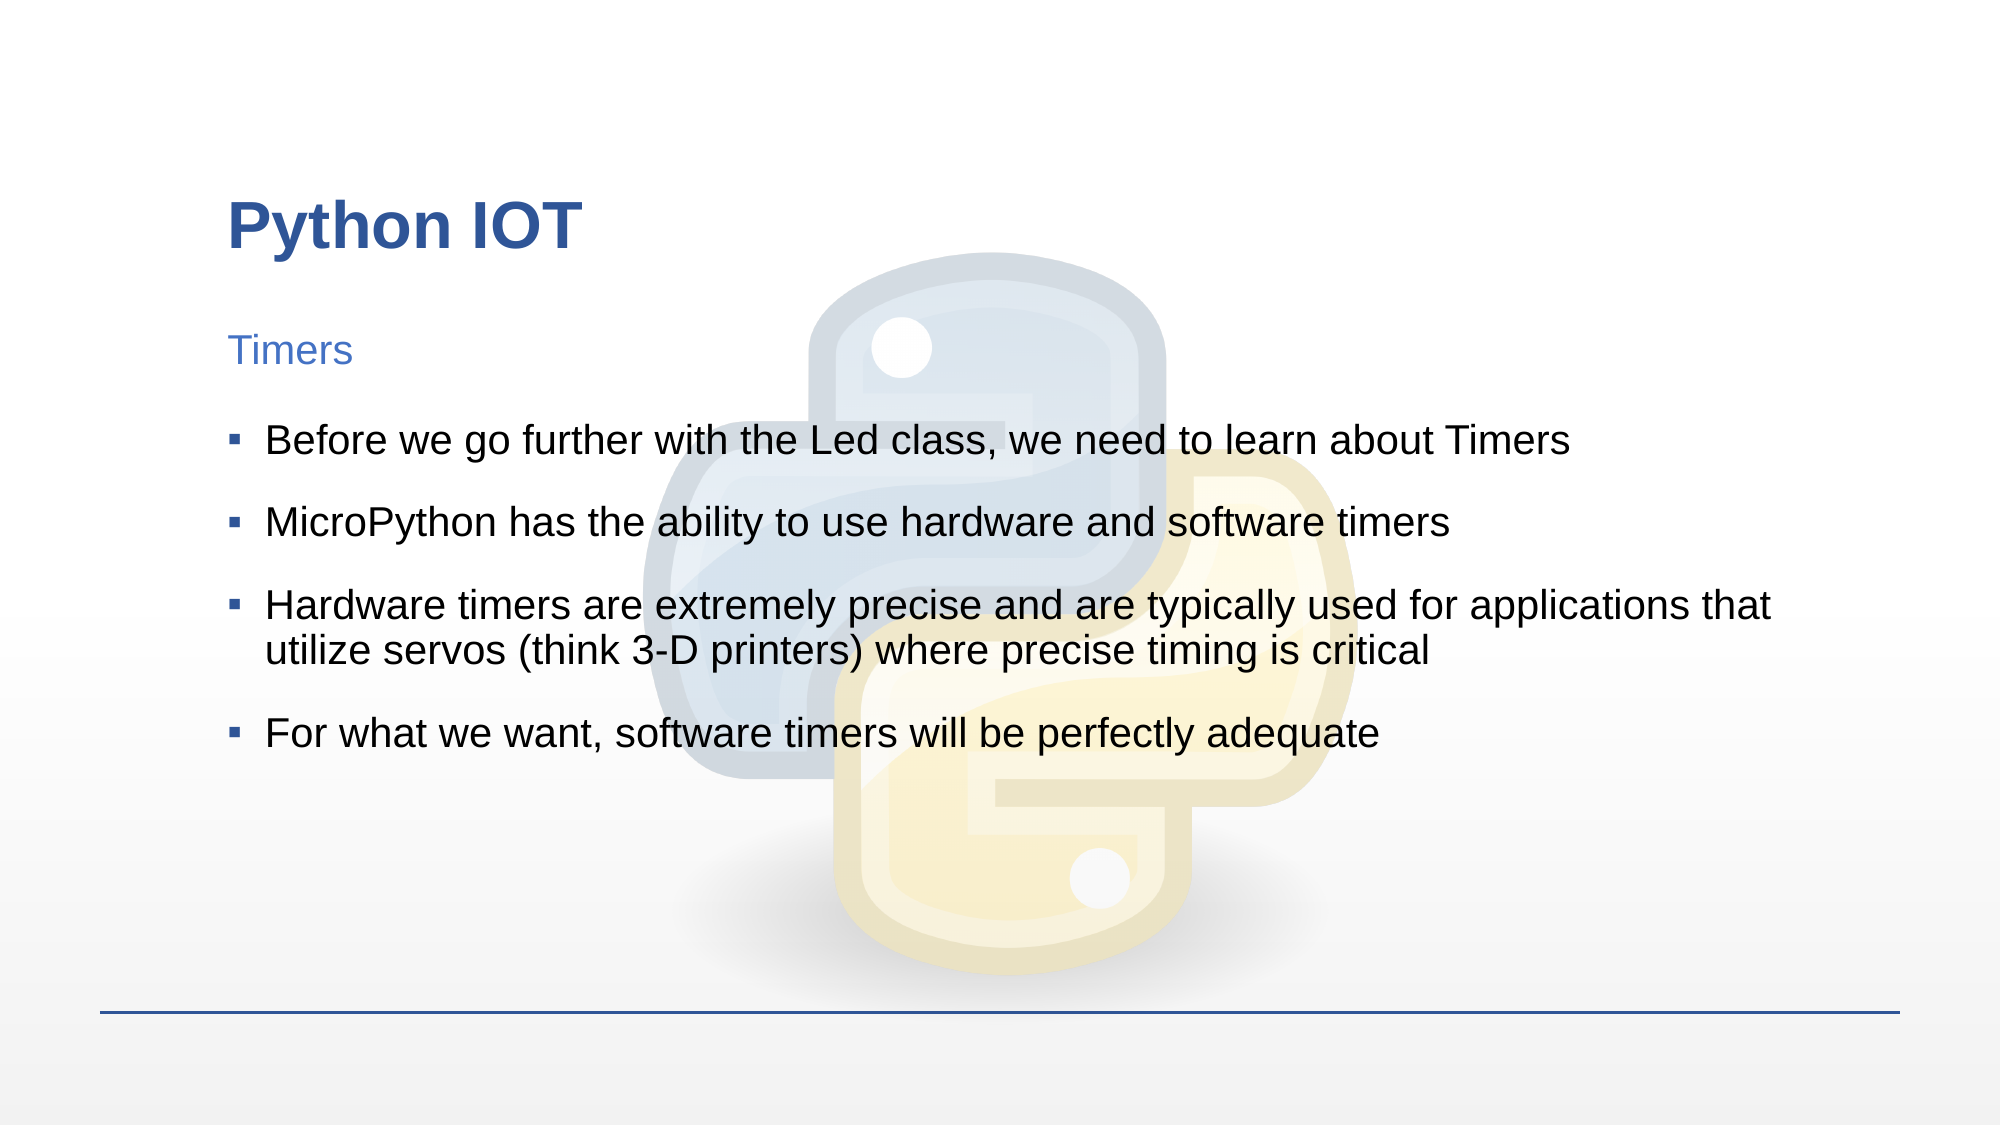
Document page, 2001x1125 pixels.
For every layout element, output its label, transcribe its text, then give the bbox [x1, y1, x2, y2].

title Python IOT [212, 82, 1788, 271]
list Timers [212, 298, 1788, 404]
list Before we go further with the Led class, we need to learn about Timers MicroPython has the ability to use hardware and software timers Hardware timers are extremely precise and are typically used for applications that utilize servos (think 3-D printers) where precise timing is critical For what we want, software timers will be perfectly adequate [212, 410, 1788, 950]
